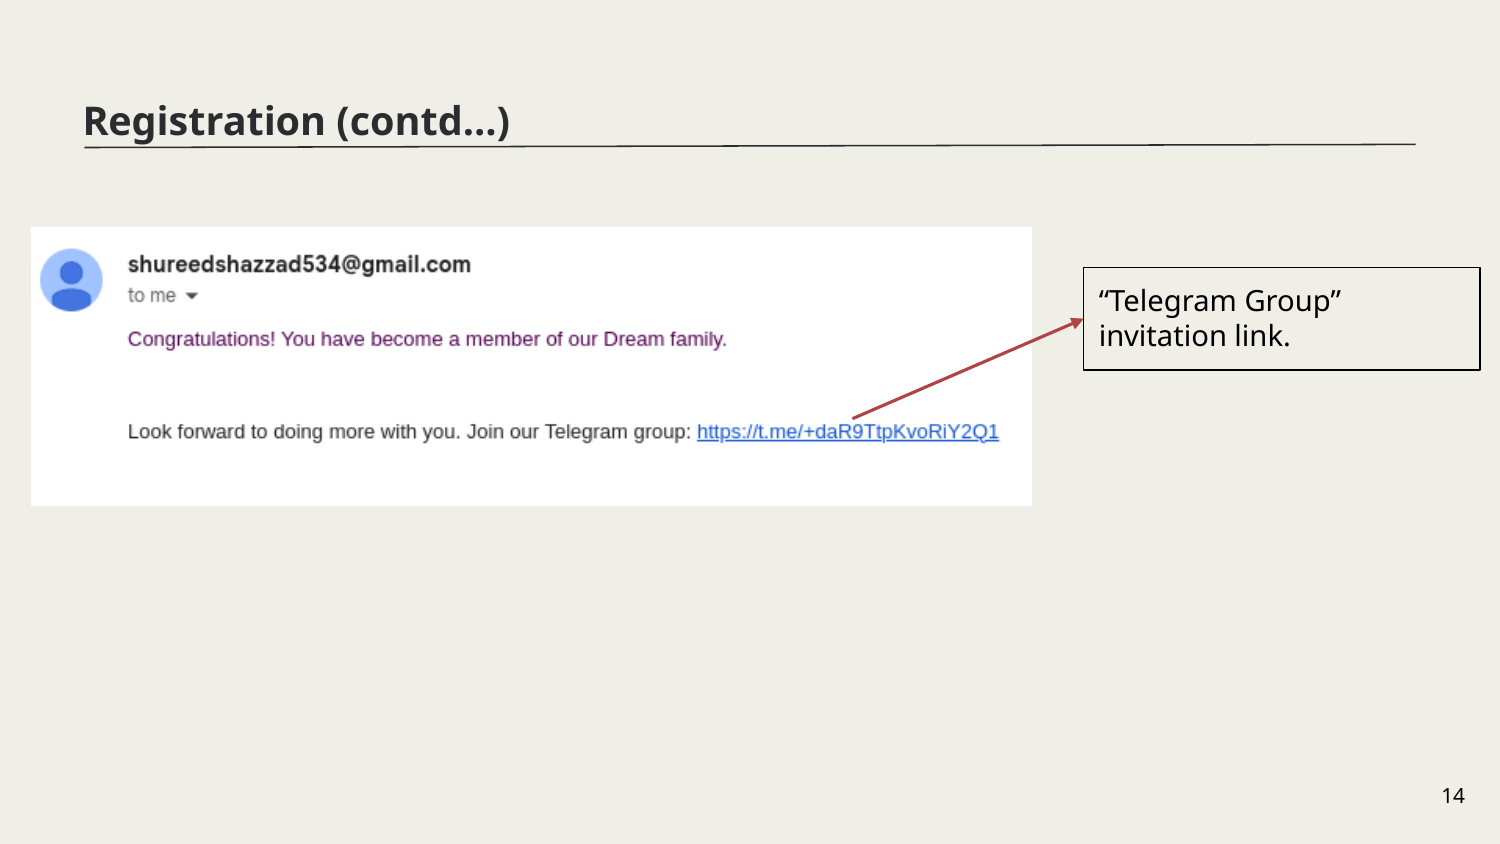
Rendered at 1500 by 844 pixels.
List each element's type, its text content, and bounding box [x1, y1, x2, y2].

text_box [84, 144, 1416, 148]
text_box “Telegram Group” invitation link. [1083, 267, 1480, 370]
picture [30, 227, 1032, 507]
text_box Registration (contd…) [82, 77, 1414, 144]
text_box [852, 318, 1084, 419]
slide_number ‹#› [1389, 764, 1480, 830]
